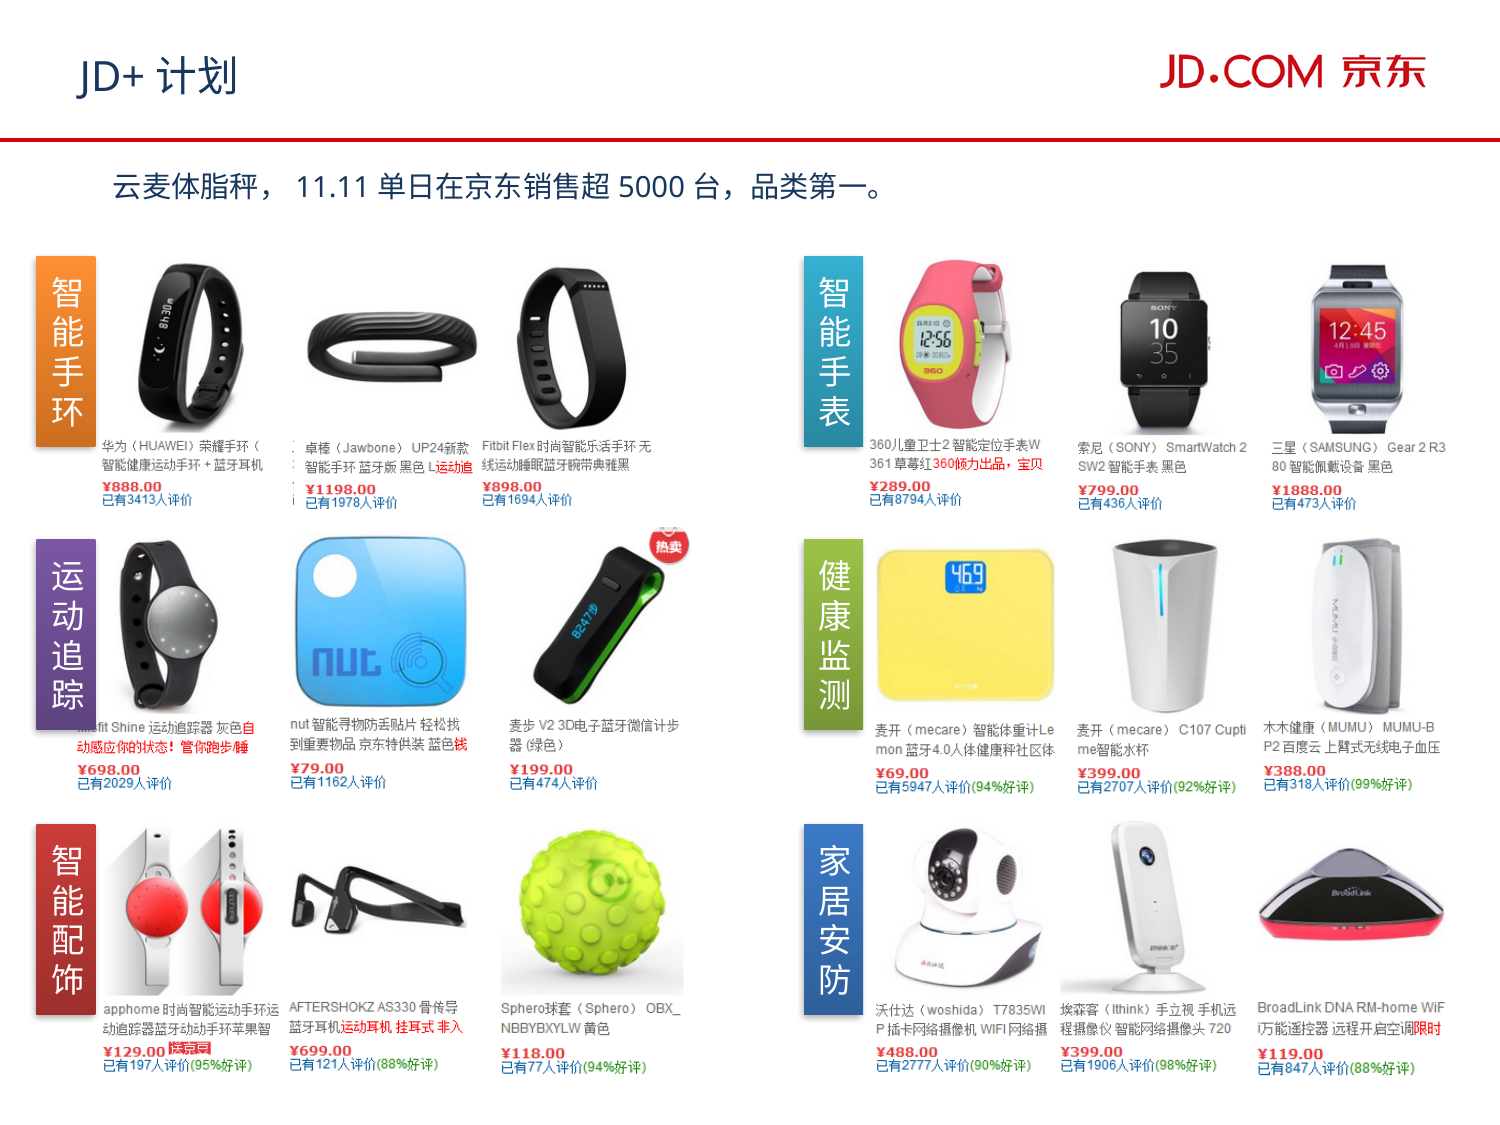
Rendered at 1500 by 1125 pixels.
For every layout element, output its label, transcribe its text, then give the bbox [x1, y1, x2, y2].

text_box JD+计划 [64, 42, 951, 120]
text_box 家居安防 [804, 824, 864, 1015]
text_box 智能手表 [804, 256, 856, 447]
text_box 健康监测 [804, 539, 853, 730]
text_box 运动追踪 [36, 539, 66, 730]
picture [0, 0, 1500, 1125]
text_box 智能手环 [36, 256, 90, 447]
text_box 云麦体脂秤，11.11单日在京东销售超5000台，品类第一。 [98, 161, 1452, 211]
text_box 智能配饰 [36, 824, 96, 1015]
